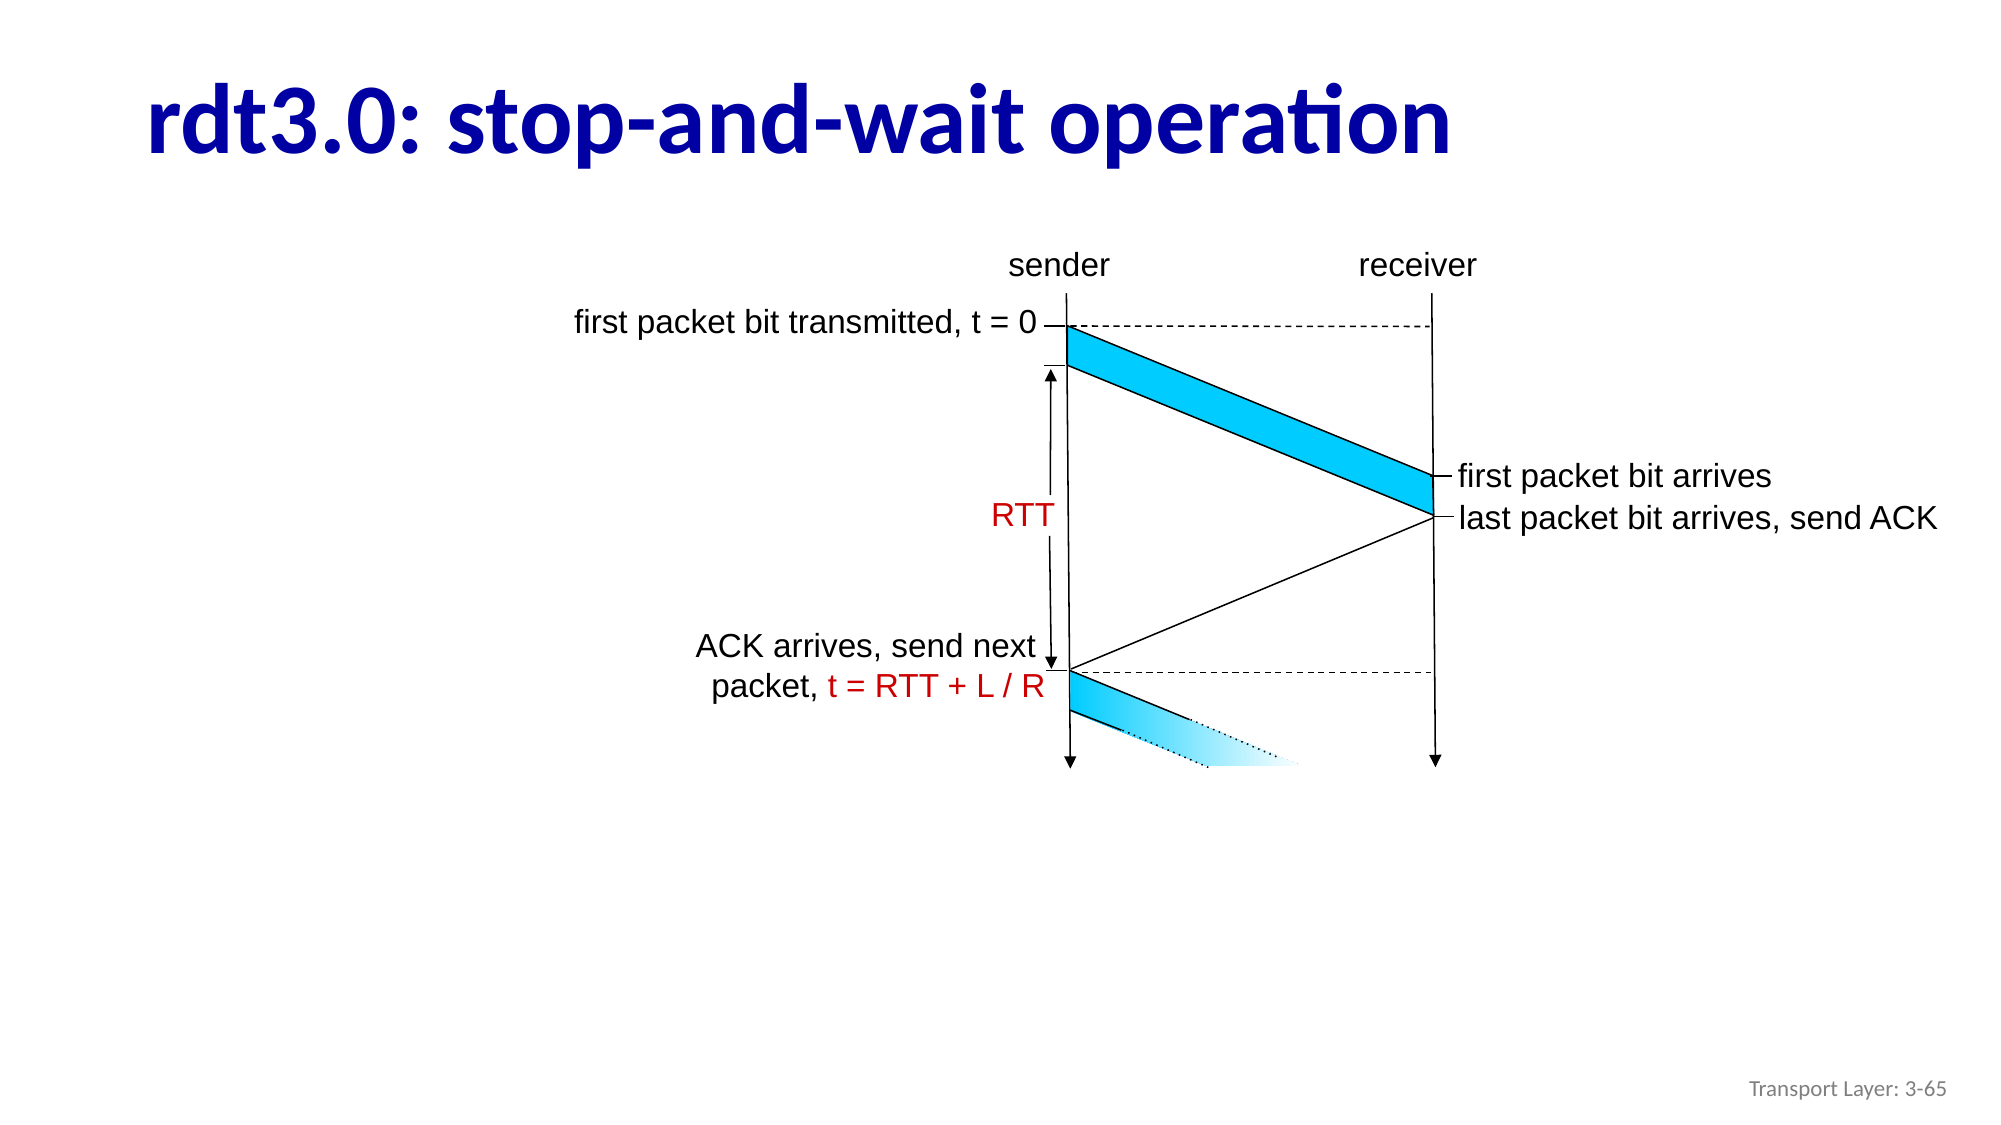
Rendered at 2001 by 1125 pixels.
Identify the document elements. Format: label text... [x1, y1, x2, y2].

slide_number Transport Layer: 3-65 [1512, 1056, 1963, 1117]
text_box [522, 235, 1956, 769]
title rdt3.0: stop-and-wait operation [131, 47, 1952, 195]
